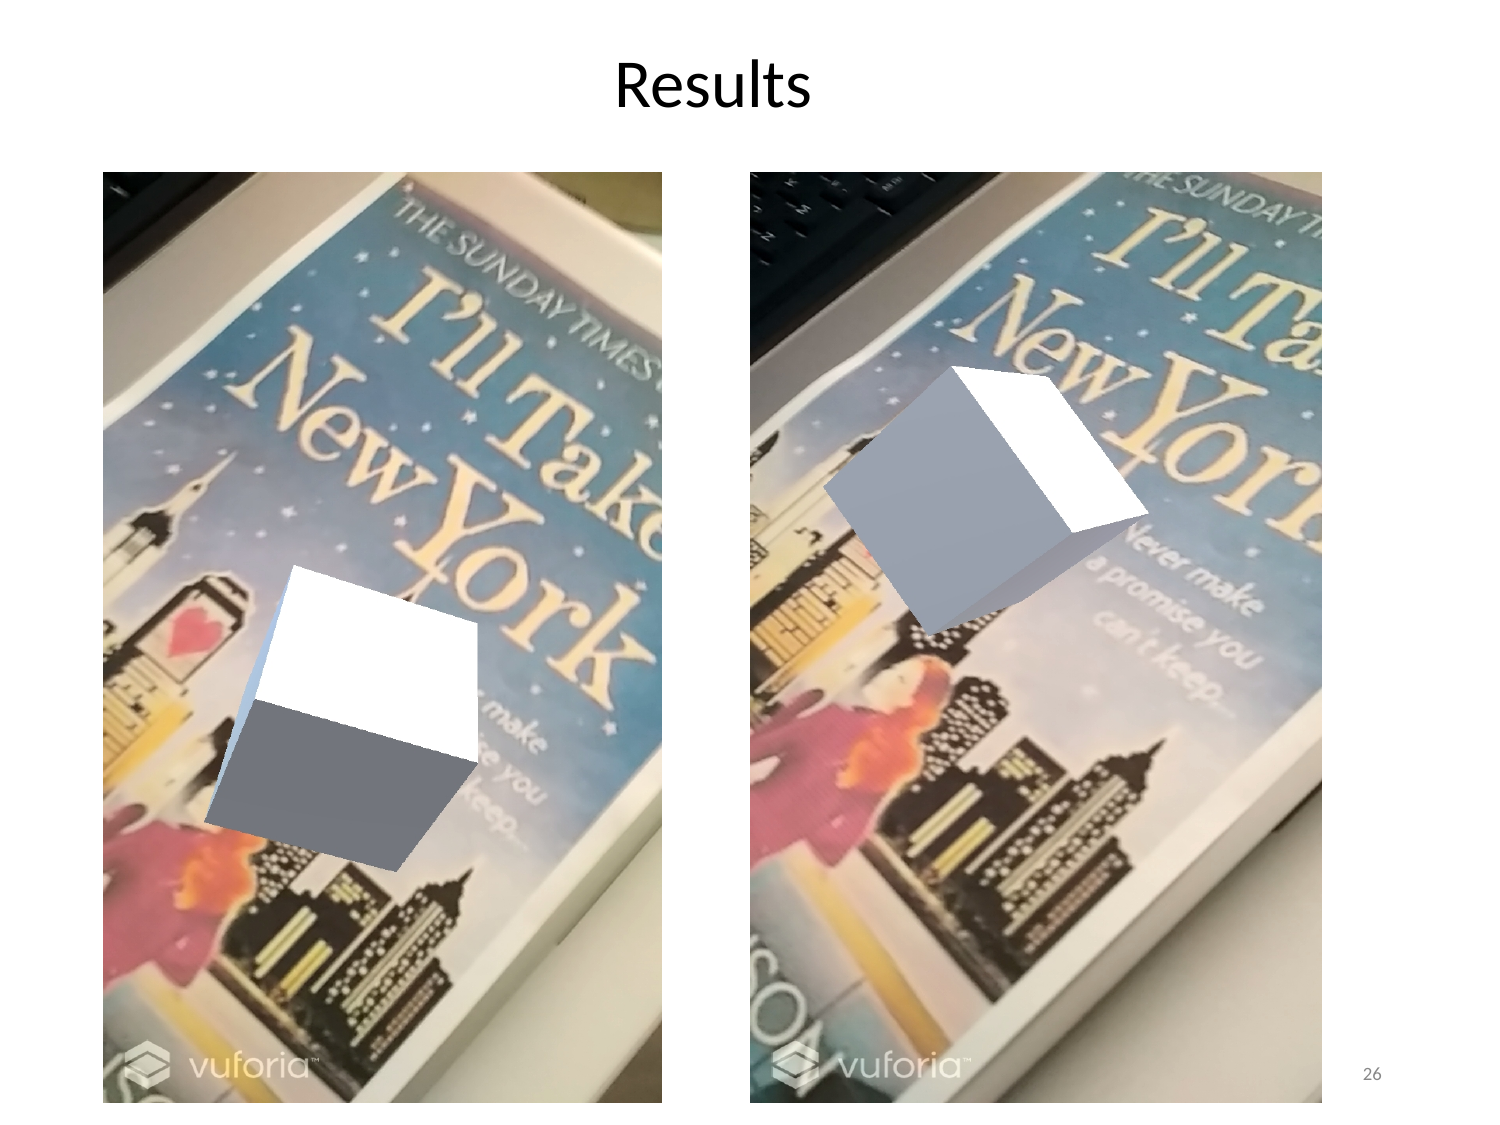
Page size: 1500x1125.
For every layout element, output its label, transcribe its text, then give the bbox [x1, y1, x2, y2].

title Results [103, 24, 1397, 146]
picture [749, 172, 1322, 1103]
slide_number 26 [1325, 1042, 1397, 1103]
picture [102, 172, 662, 1103]
